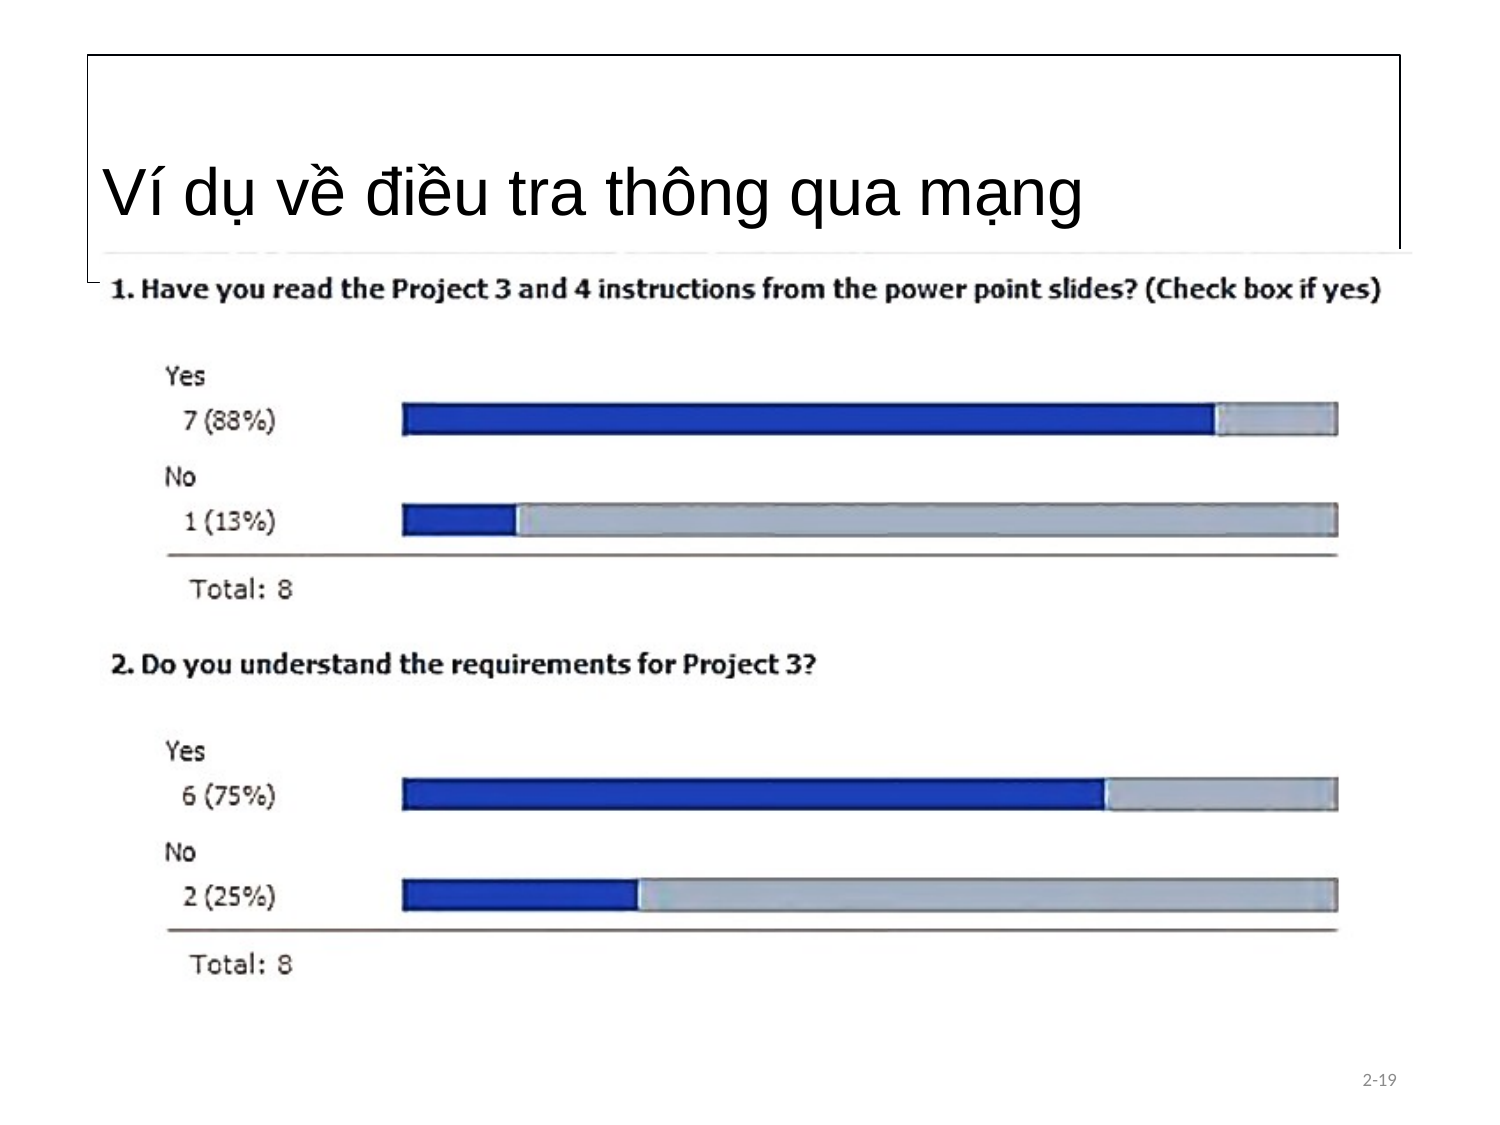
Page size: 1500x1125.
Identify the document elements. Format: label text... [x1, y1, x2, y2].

title Ví dụ về điều tra thông qua mạng [87, 55, 1400, 283]
slide_number 2-19 [1059, 1004, 1397, 1125]
text_box [99, 249, 1413, 1004]
